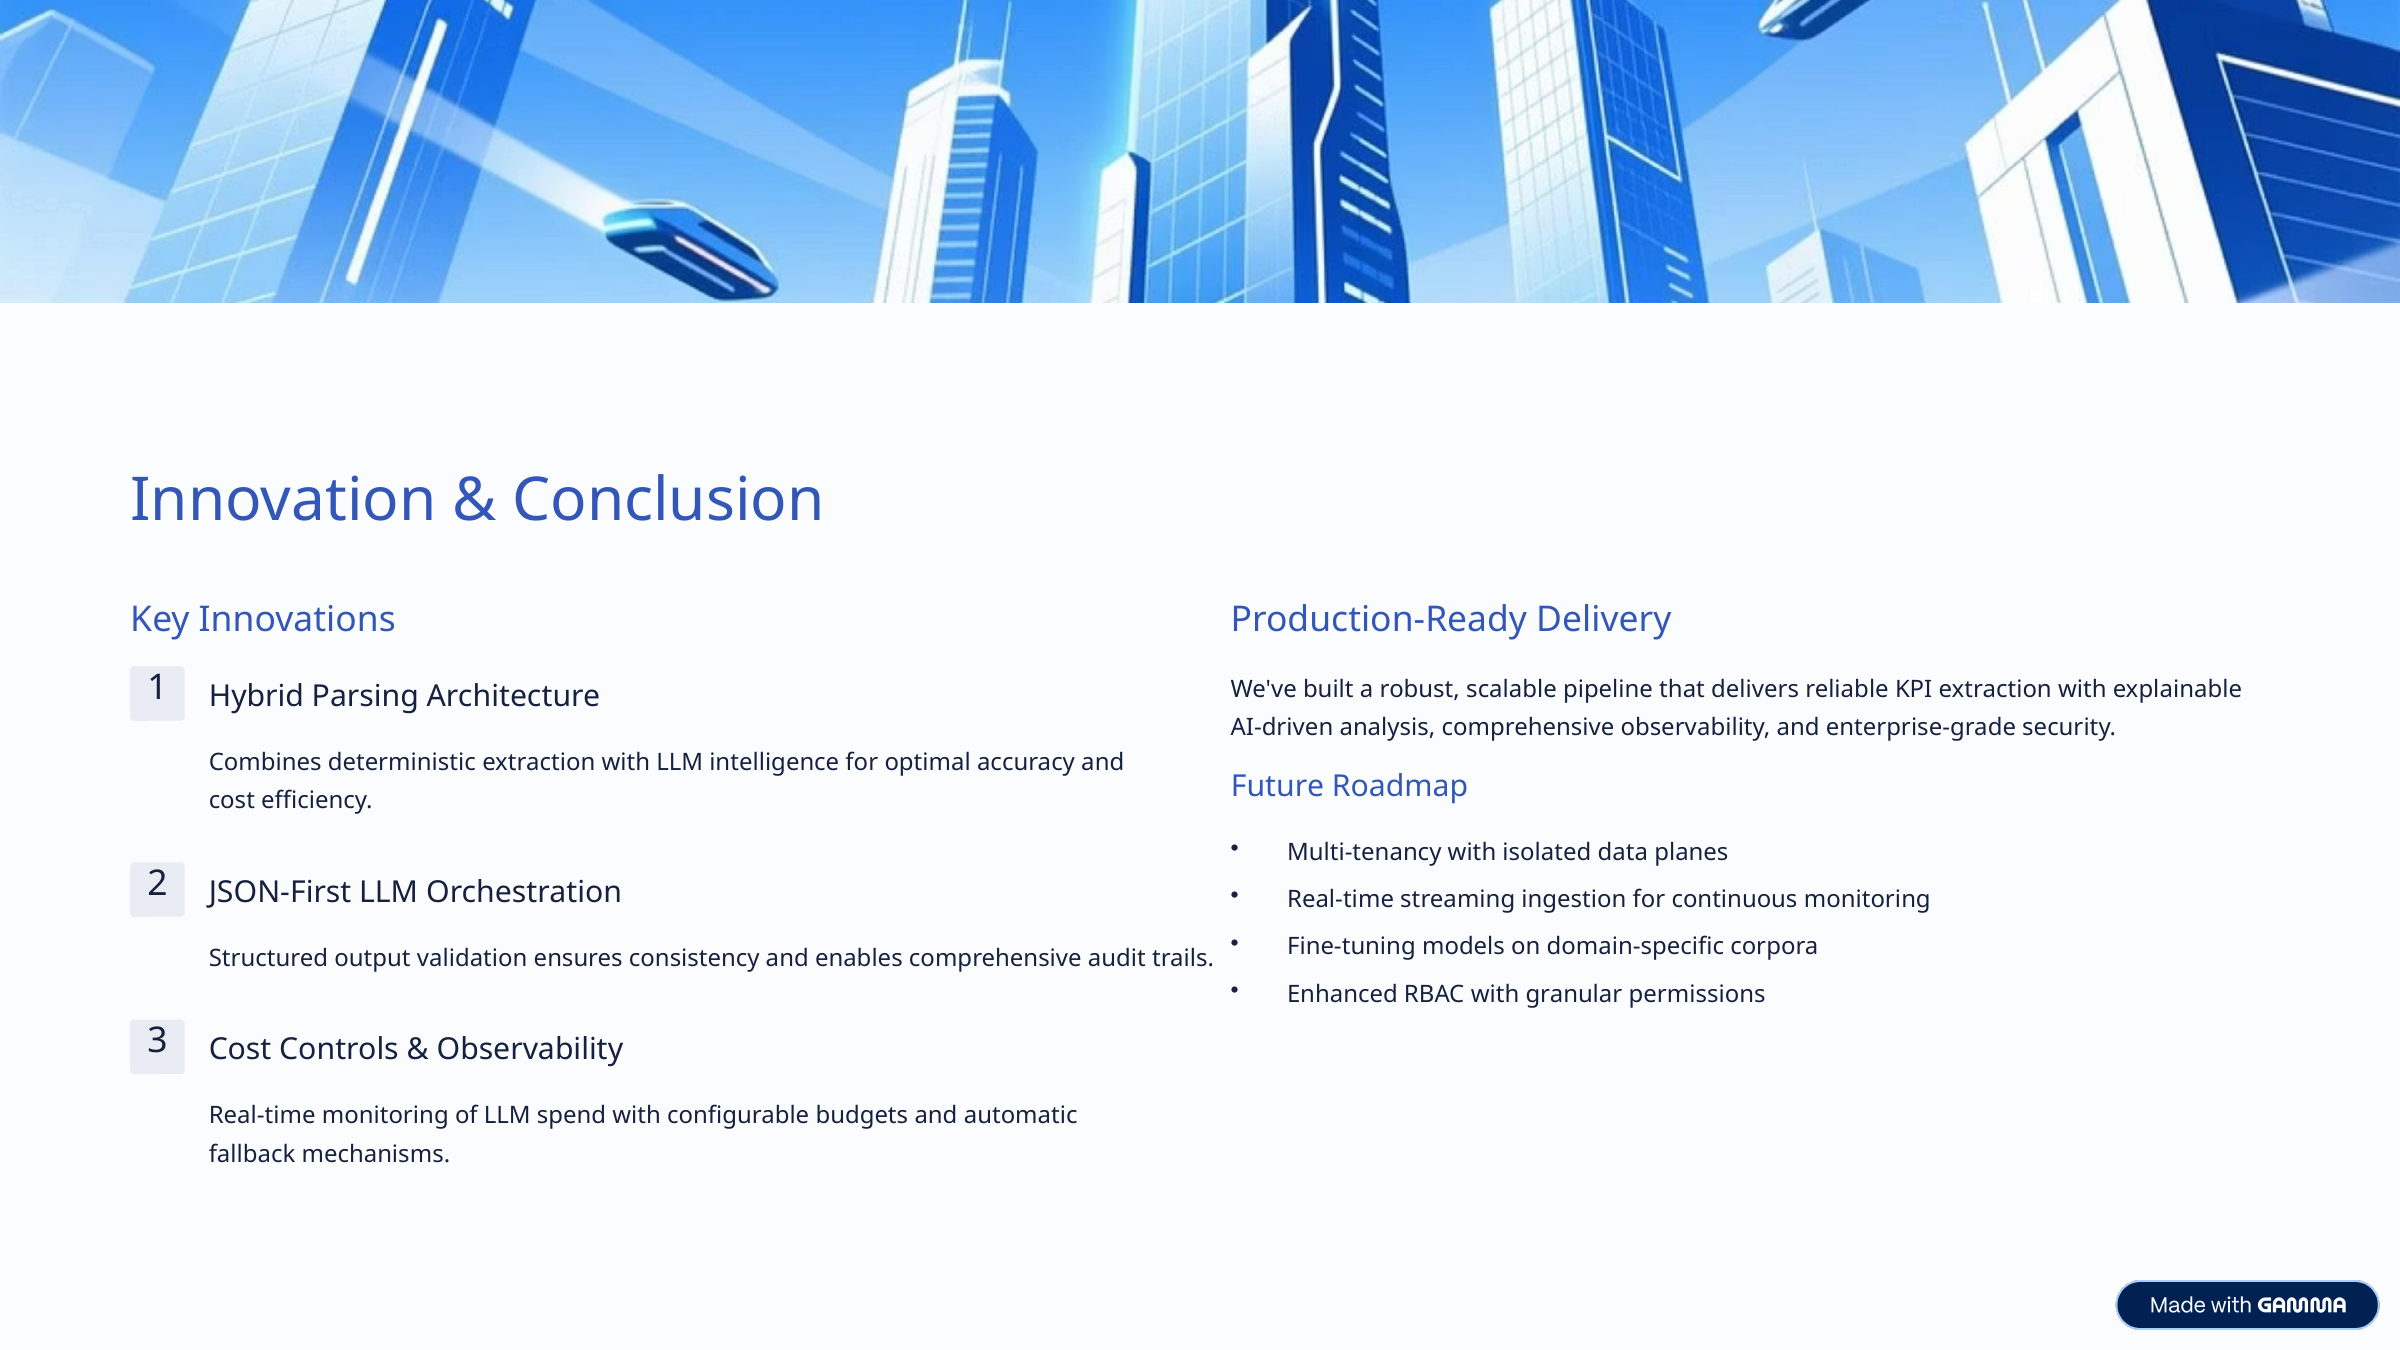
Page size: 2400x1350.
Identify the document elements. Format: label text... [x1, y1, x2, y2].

text_box Key Innovations [130, 593, 493, 640]
text_box Real-time monitoring of LLM spend with configurable budgets and automatic fallback mechanisms. [208, 1089, 1171, 1168]
picture [2106, 1271, 2389, 1339]
text_box Innovation & Conclusion [130, 457, 832, 534]
text_box Future Roadmap [1230, 764, 1534, 803]
text_box [130, 1019, 185, 1075]
text_box We've built a robust, scalable pipeline that delivers reliable KPI extraction with explainable AI-driven analysis, comprehensive observability, and enterprise-grade security. [1230, 663, 2271, 741]
text_box Combines deterministic extraction with LLM intelligence for optimal accuracy and cost efficiency. [208, 736, 1171, 814]
text_box Hybrid Parsing Architecture [208, 674, 611, 713]
text_box [130, 862, 185, 917]
text_box Real-time streaming ingestion for continuous monitoring [1230, 873, 2271, 913]
text_box Production-Ready Delivery [1230, 593, 1691, 640]
text_box 2 [139, 866, 176, 913]
text_box Enhanced RBAC with granular permissions [1230, 968, 2271, 1007]
text_box [130, 666, 185, 721]
text_box 3 [139, 1024, 176, 1070]
text_box Multi-tenancy with isolated data planes [1230, 826, 2271, 866]
text_box Structured output validation ensures consistency and enables comprehensive audit trails. [208, 932, 1171, 972]
text_box Cost Controls & Observability [208, 1027, 620, 1066]
text_box Fine-tuning models on domain-specific corpora [1230, 921, 2271, 960]
text_box JSON-First LLM Orchestration [208, 870, 641, 909]
text_box 1 [139, 670, 176, 717]
picture [0, 0, 2400, 303]
